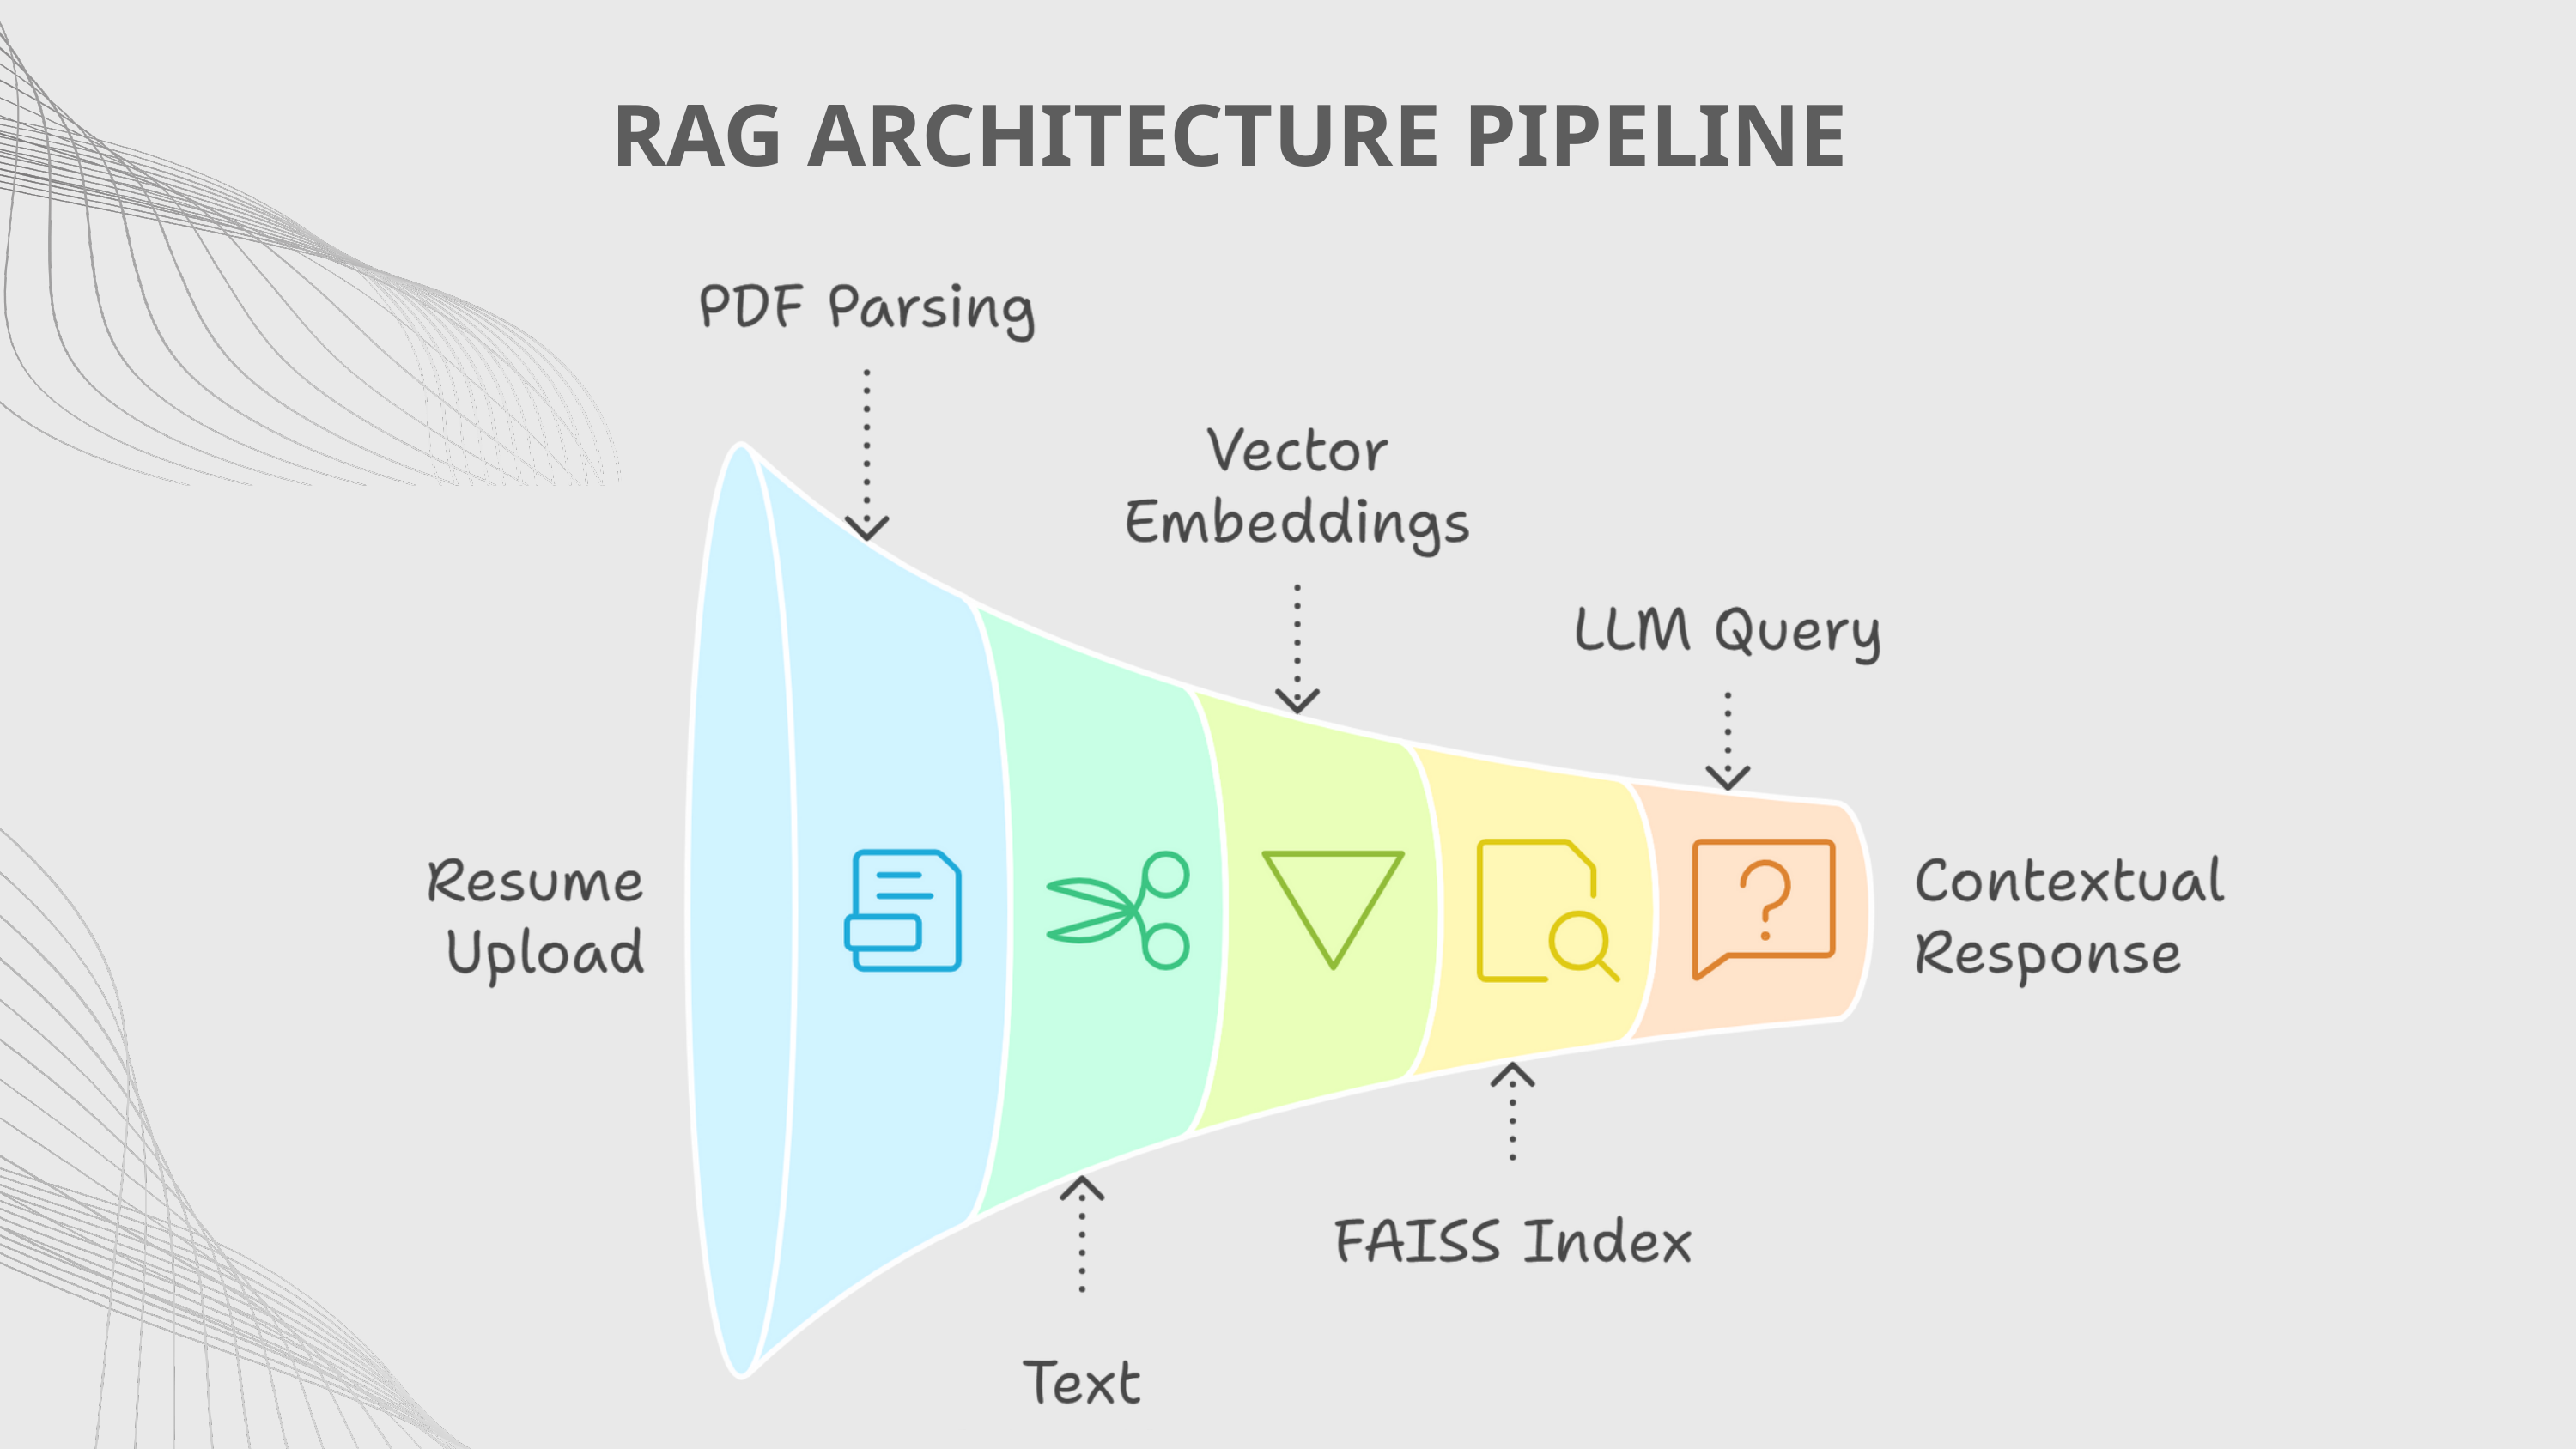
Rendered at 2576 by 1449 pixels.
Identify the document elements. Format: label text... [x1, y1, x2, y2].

text_box [329, 0, 2338, 1430]
text_box [0, 0, 329, 486]
text_box [0, 755, 636, 1449]
text_box RAG ARCHITECTURE PIPELINE [563, 64, 1895, 184]
